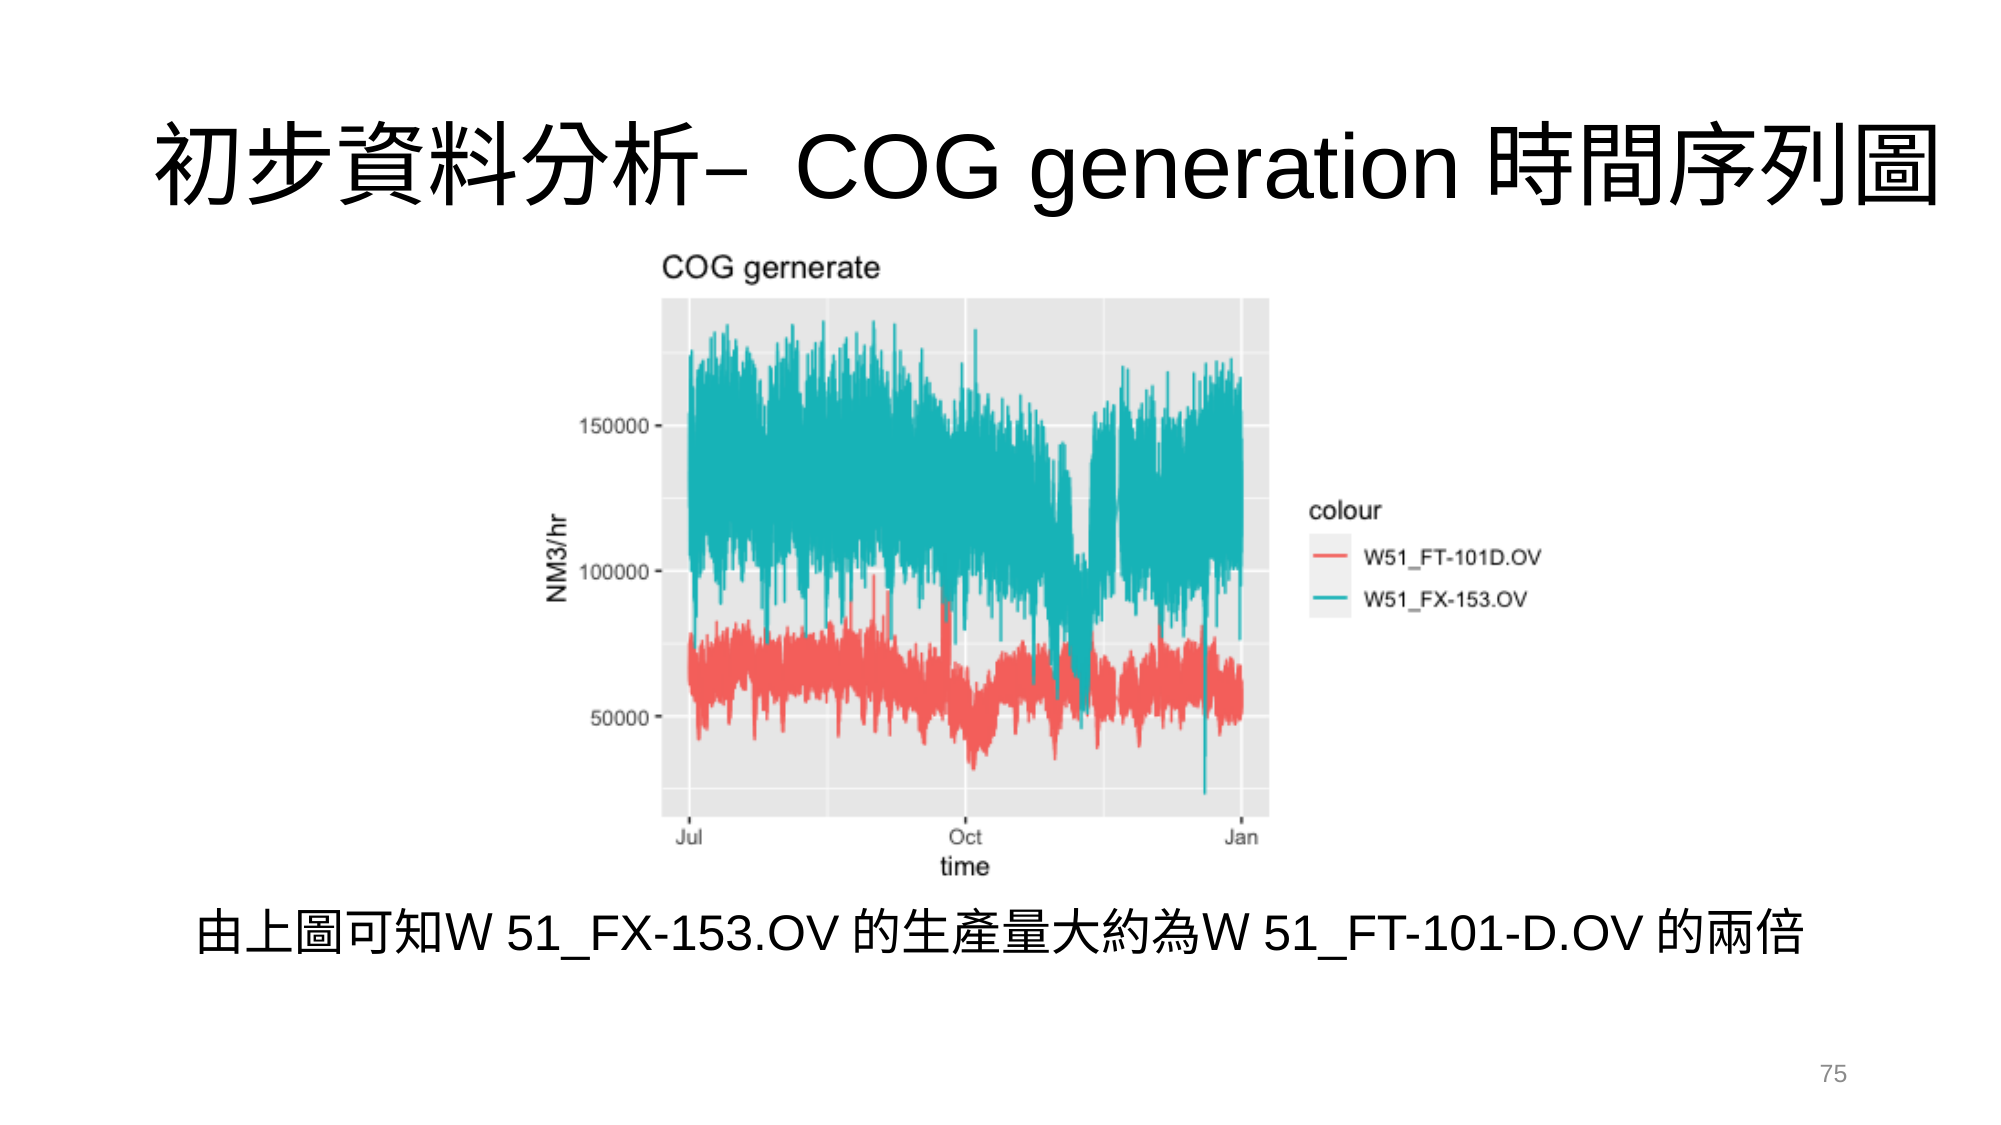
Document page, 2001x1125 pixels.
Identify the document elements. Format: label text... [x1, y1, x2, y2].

picture [533, 242, 1569, 894]
title 初步資料分析– COG generation時間序列圖 [137, 59, 1960, 278]
text_box 由上圖可知Ｗ51_FX-153.OV的生產量大約為Ｗ51_FT-101-D.OV的兩倍 [179, 893, 1821, 968]
slide_number 75 [1412, 1042, 1863, 1103]
